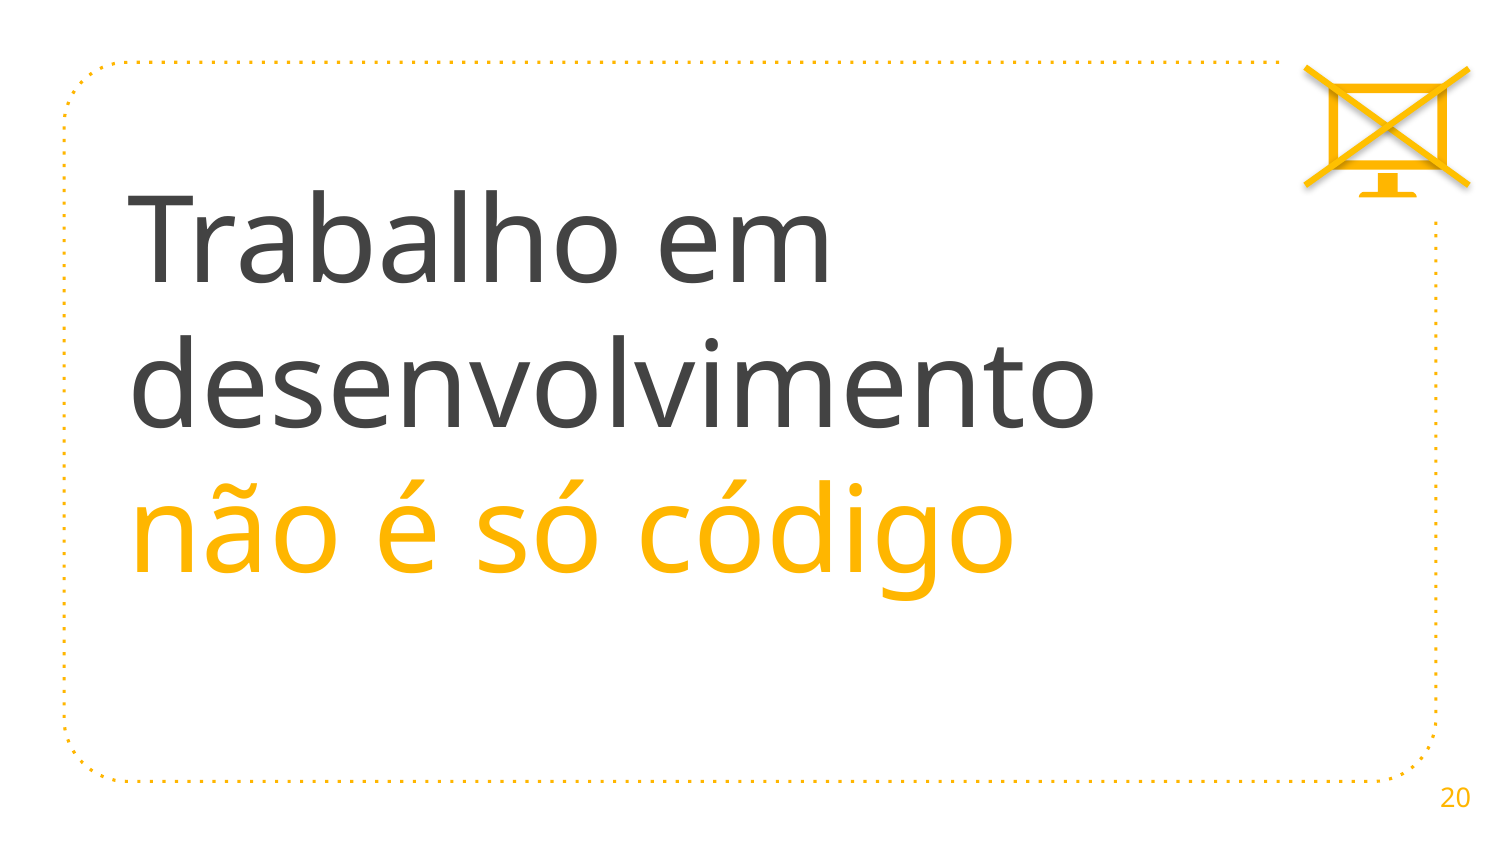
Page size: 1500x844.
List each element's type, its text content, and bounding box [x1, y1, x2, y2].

title Trabalho em desenvolvimento não é só código [112, 146, 1278, 287]
slide_number 20 [1411, 753, 1500, 844]
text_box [1304, 66, 1470, 198]
